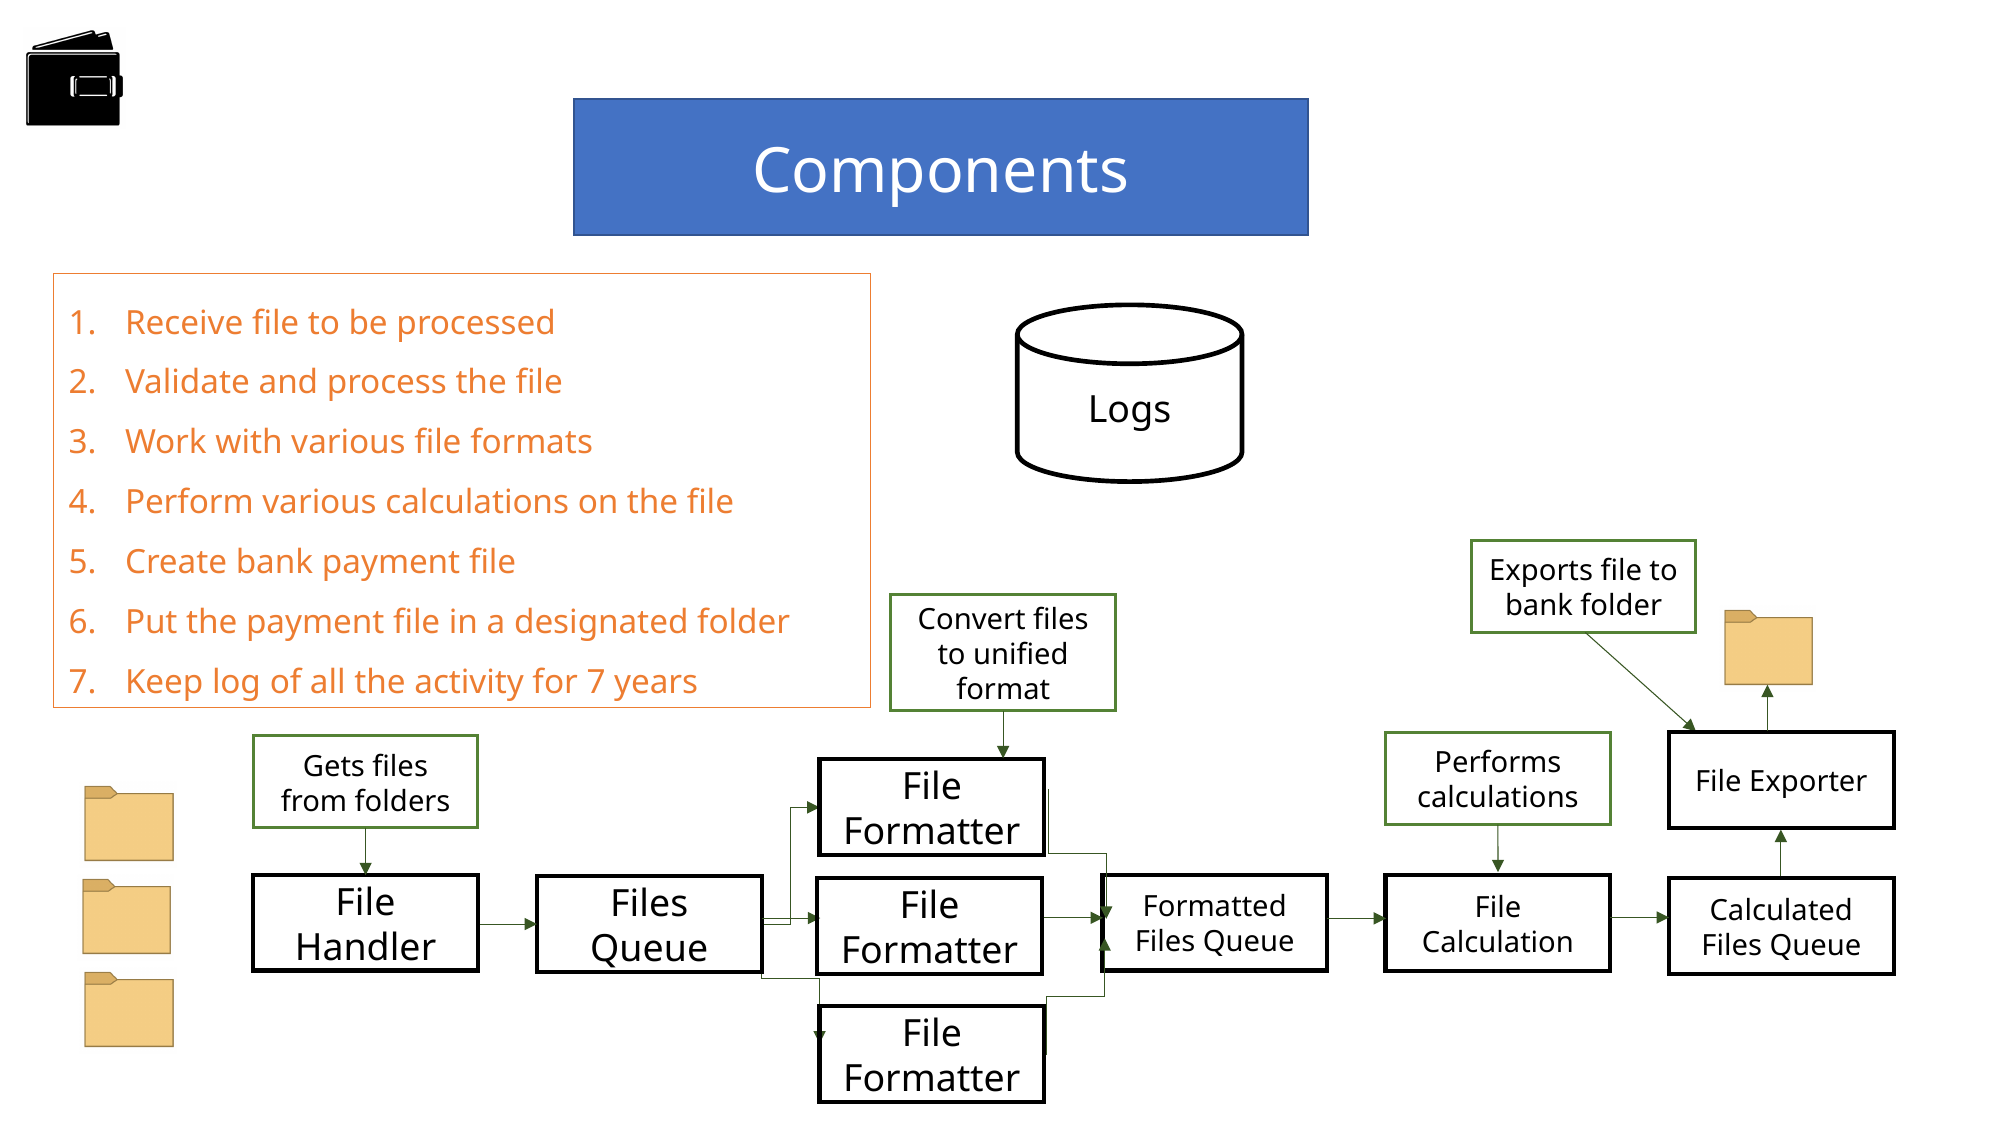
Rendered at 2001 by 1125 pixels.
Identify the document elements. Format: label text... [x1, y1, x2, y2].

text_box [761, 807, 820, 913]
text_box File Handler [252, 874, 479, 972]
text_box File Calculation [1385, 874, 1611, 972]
picture [79, 781, 177, 868]
text_box Formatted Files Queue [1101, 874, 1328, 972]
picture [79, 967, 177, 1054]
text_box Exports file to bank folder [1470, 539, 1697, 634]
text_box Files Queue [536, 875, 761, 973]
text_box Receive file to be processed Validate and process the file Work with various file formats Perform various calculations on the file Create bank payment file Put the payment file in a designated folder Keep log of all the activity for 7 years [53, 273, 871, 708]
text_box Performs calculations [1385, 732, 1611, 826]
text_box File Formatter [820, 877, 1043, 975]
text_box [761, 919, 820, 1044]
text_box File Formatter [819, 1005, 1045, 1103]
text_box Gets files from folders [252, 735, 479, 829]
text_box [1048, 788, 1107, 919]
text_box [1585, 632, 1696, 732]
text_box Logs [1016, 303, 1244, 483]
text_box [1046, 938, 1105, 1055]
picture [23, 27, 126, 129]
text_box File Formatter [819, 758, 1045, 856]
picture [1719, 605, 1816, 692]
text_box Calculated Files Queue [1668, 877, 1895, 975]
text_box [761, 913, 820, 918]
picture [77, 874, 174, 961]
text_box Components [573, 98, 1309, 236]
text_box Convert files to unified format [890, 594, 1117, 712]
text_box File Exporter [1668, 731, 1895, 829]
